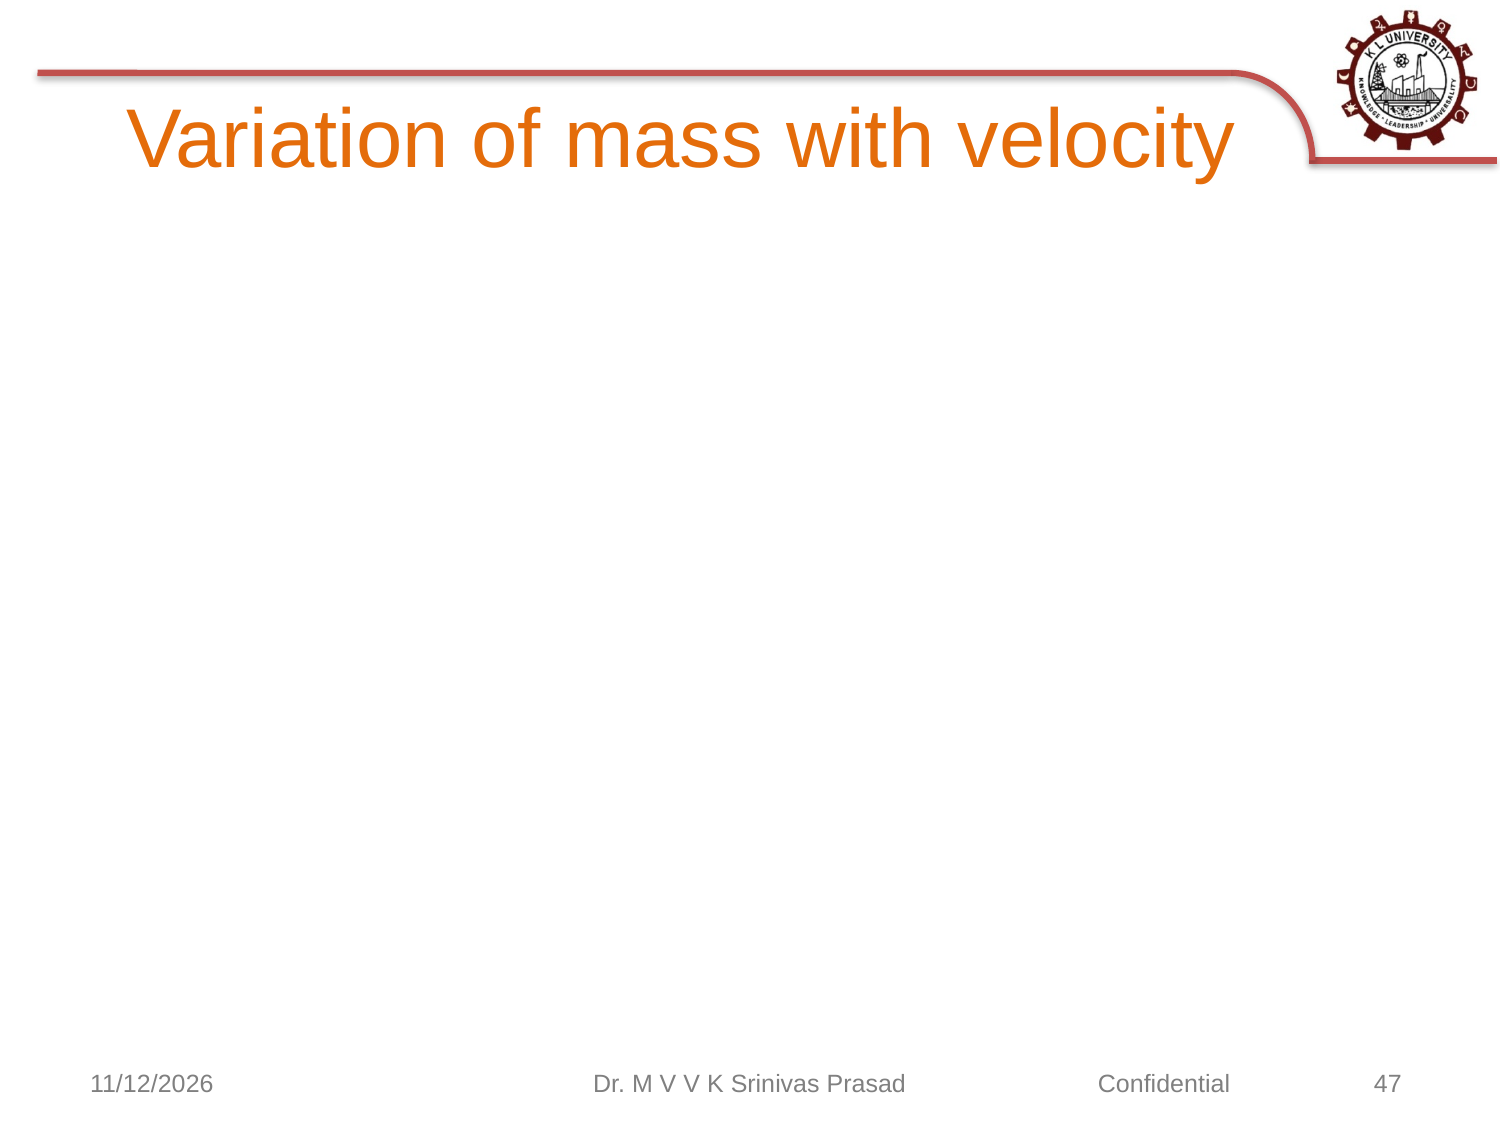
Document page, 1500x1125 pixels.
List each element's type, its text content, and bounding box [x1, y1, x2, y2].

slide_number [75, 1052, 425, 1113]
footer Dr. M V V K Srinivas Prasad [512, 1052, 988, 1113]
title Variation of mass with velocity [74, 79, 1288, 188]
slide_number Confidential 47 [1074, 1052, 1425, 1113]
picture [1333, 5, 1481, 154]
